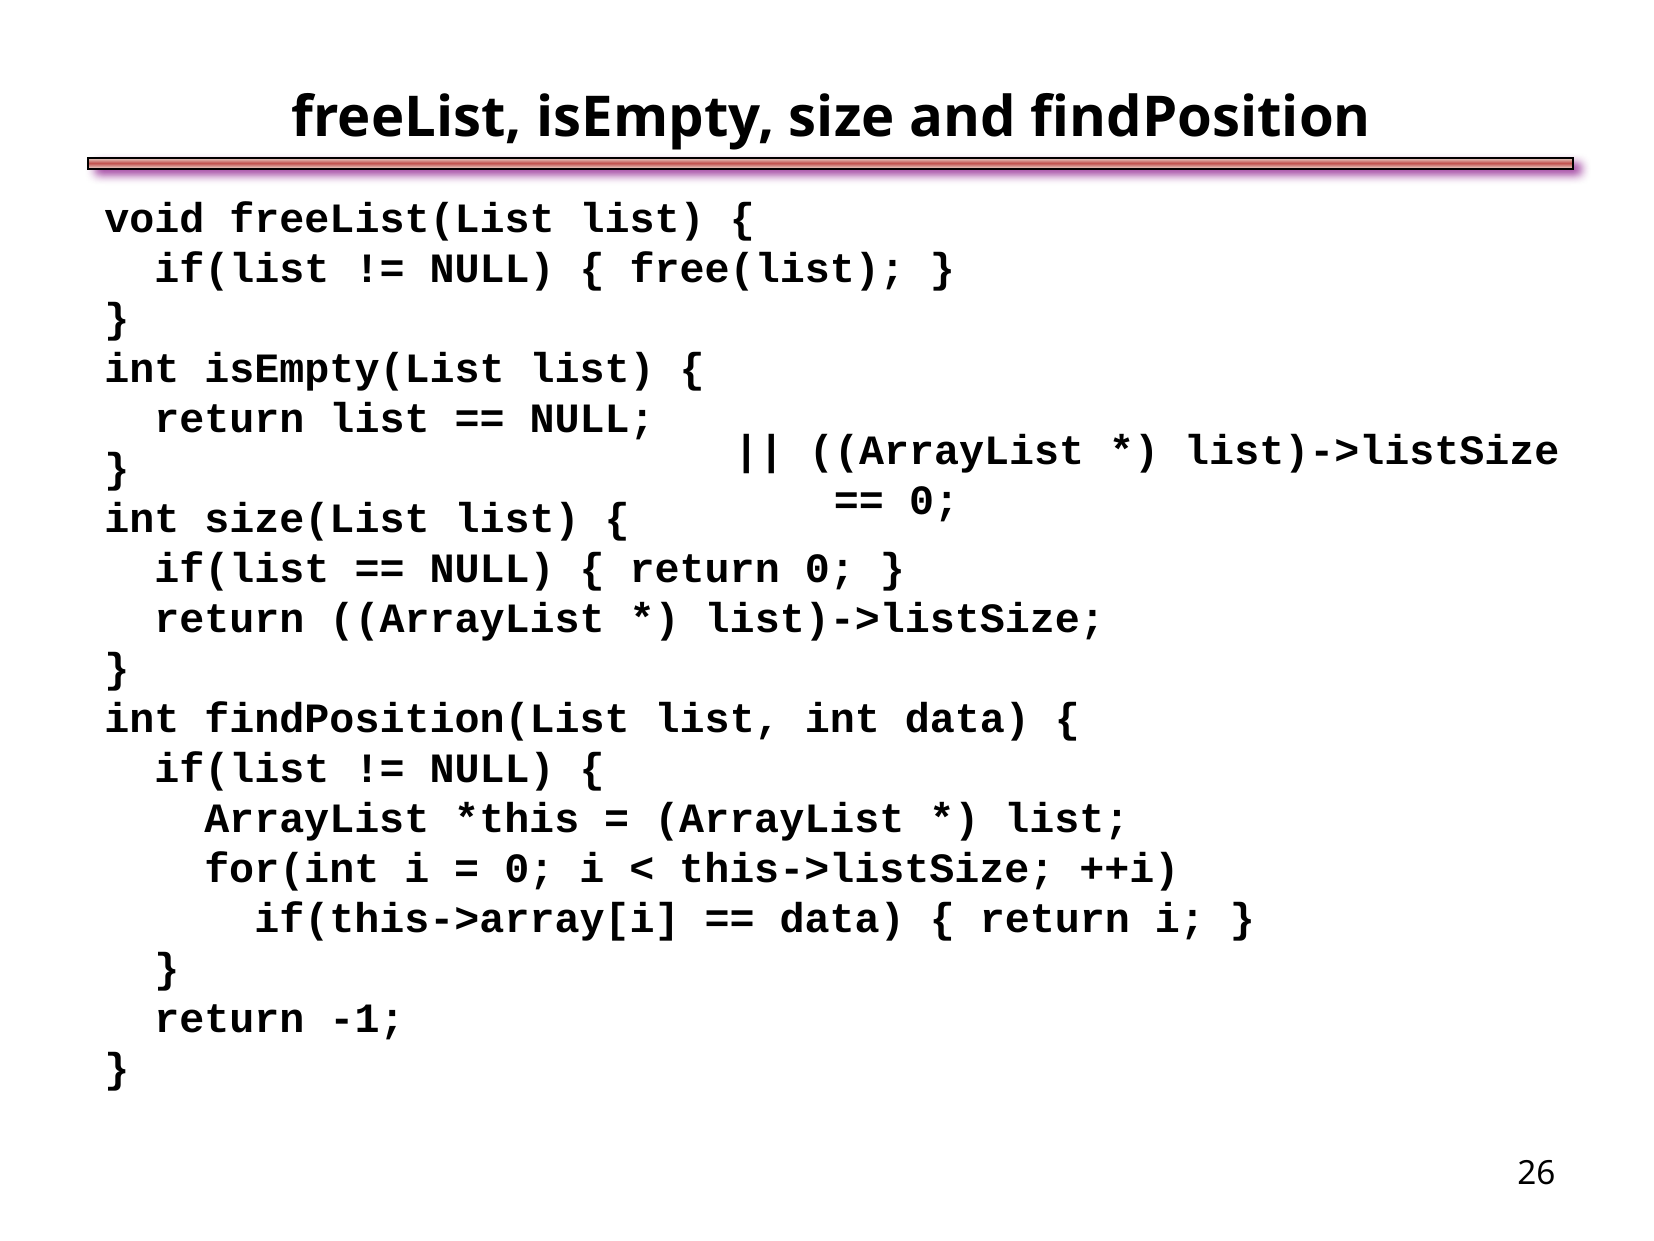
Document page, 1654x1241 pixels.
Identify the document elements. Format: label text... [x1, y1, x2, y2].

text_box <number> [1227, 1142, 1572, 1226]
text_box void freeList(List list) { if(list != NULL) { free(list); } } int isEmpty(List list) { return list == NULL; } int size(List list) { if(list == NULL) { return 0; } return ((ArrayList *) list)->listSize; } int findPosition(List list, int data) { if(list != NULL) { ArrayList *this = (ArrayList *) list; for(int i = 0; i < this->listSize; ++i) if(this->array[i] == data) { return i; } } return -1; } [87, 182, 1571, 1131]
text_box || ((ArrayList *) list)->listSize == 0; [719, 415, 1574, 531]
text_box freeList, isEmpty, size and findPosition [87, 72, 1576, 156]
